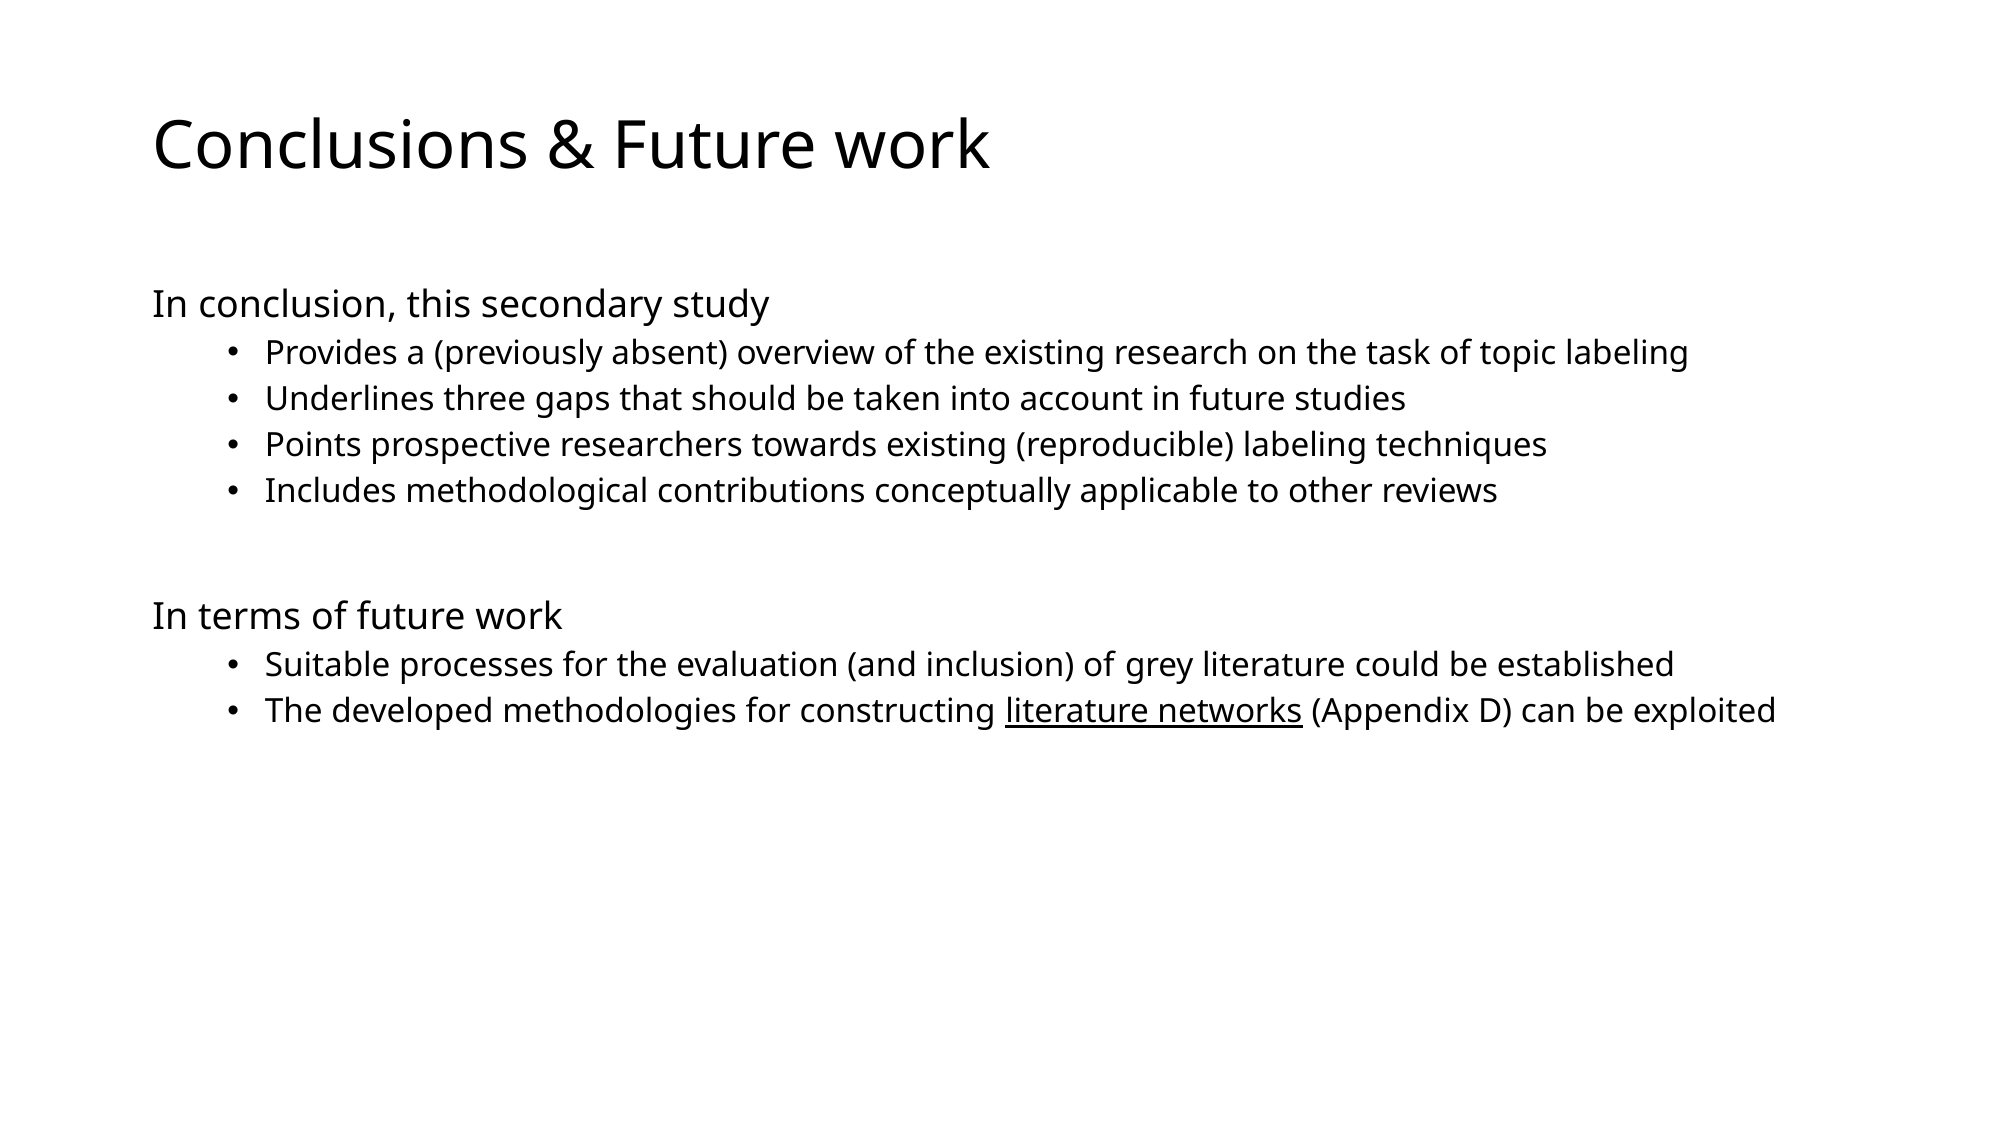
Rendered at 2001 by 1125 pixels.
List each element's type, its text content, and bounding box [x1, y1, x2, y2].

title Conclusions & Future work [137, 88, 1863, 206]
list In conclusion, this secondary study Provides a (previously absent) overview of the existing research on the task of topic labeling Underlines three gaps that should be taken into account in future studies Points prospective researchers towards existing (reproducible) labeling techniques Includes methodological contributions conceptually applicable to other reviews In terms of future work Suitable processes for the evaluation (and inclusion) of grey literature could be established The developed methodologies for constructing literature networks (Appendix D) can be exploited [137, 277, 1914, 1057]
